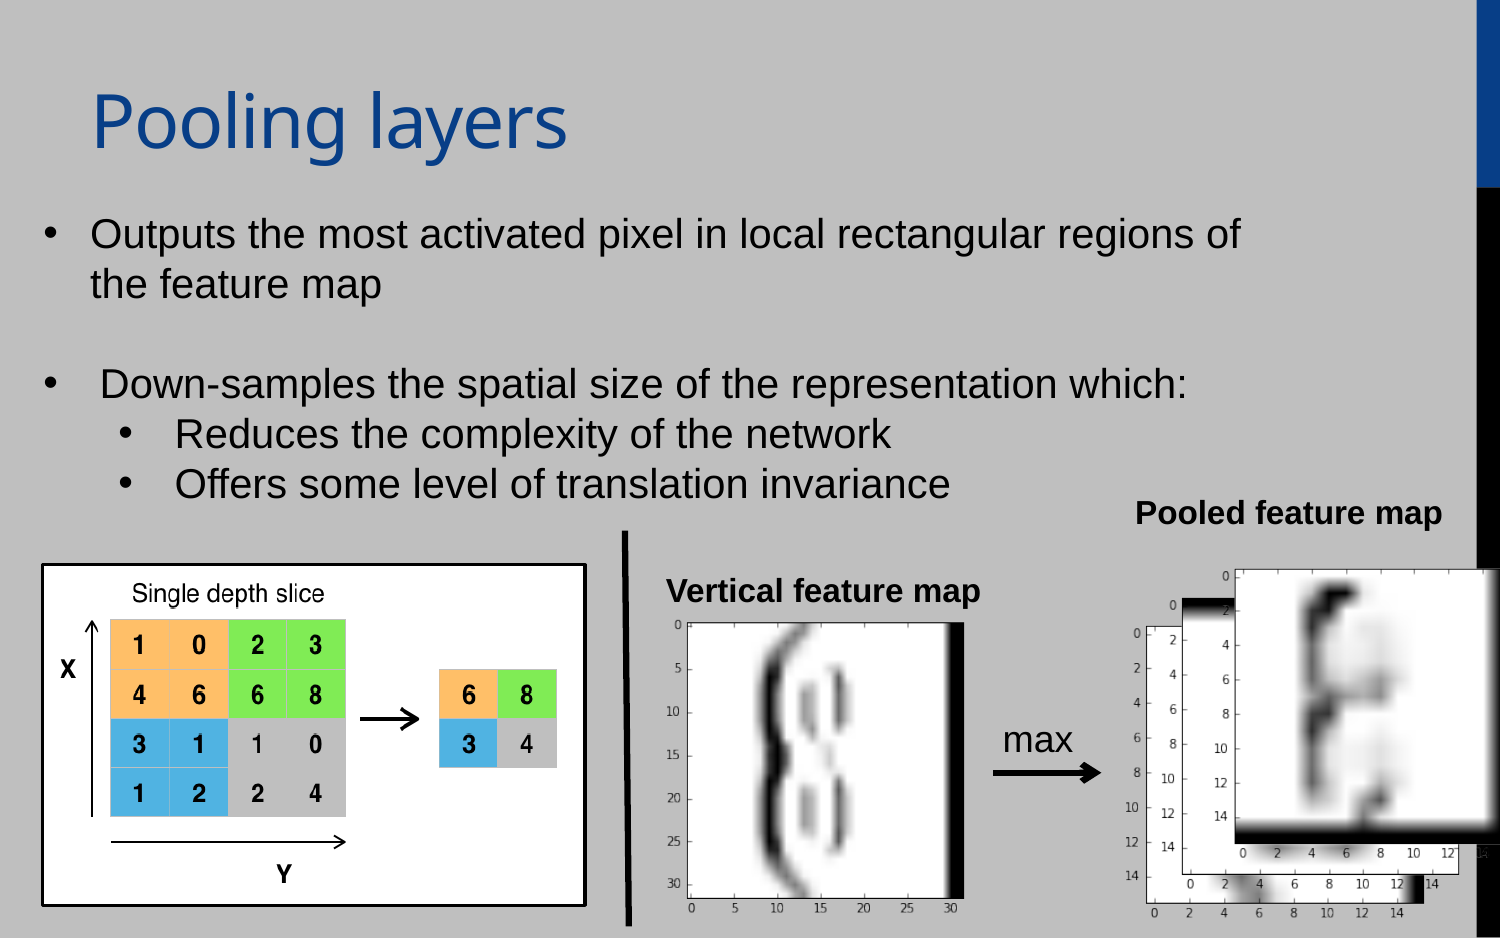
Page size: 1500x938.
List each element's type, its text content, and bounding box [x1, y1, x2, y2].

title Pooling layers [75, 0, 1025, 171]
picture [656, 610, 972, 925]
picture [1116, 560, 1500, 930]
picture [43, 565, 584, 905]
text_box Vertical feature map [651, 561, 997, 617]
text_box Pooled feature map [1120, 483, 1459, 539]
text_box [624, 530, 630, 927]
text_box max [987, 707, 1089, 768]
text_box Outputs the most activated pixel in local rectangular regions of the feature map Down-samples the spatial size of the representation which: Reduces the complexity of the network Offers some level of translation invariance [28, 199, 1303, 710]
